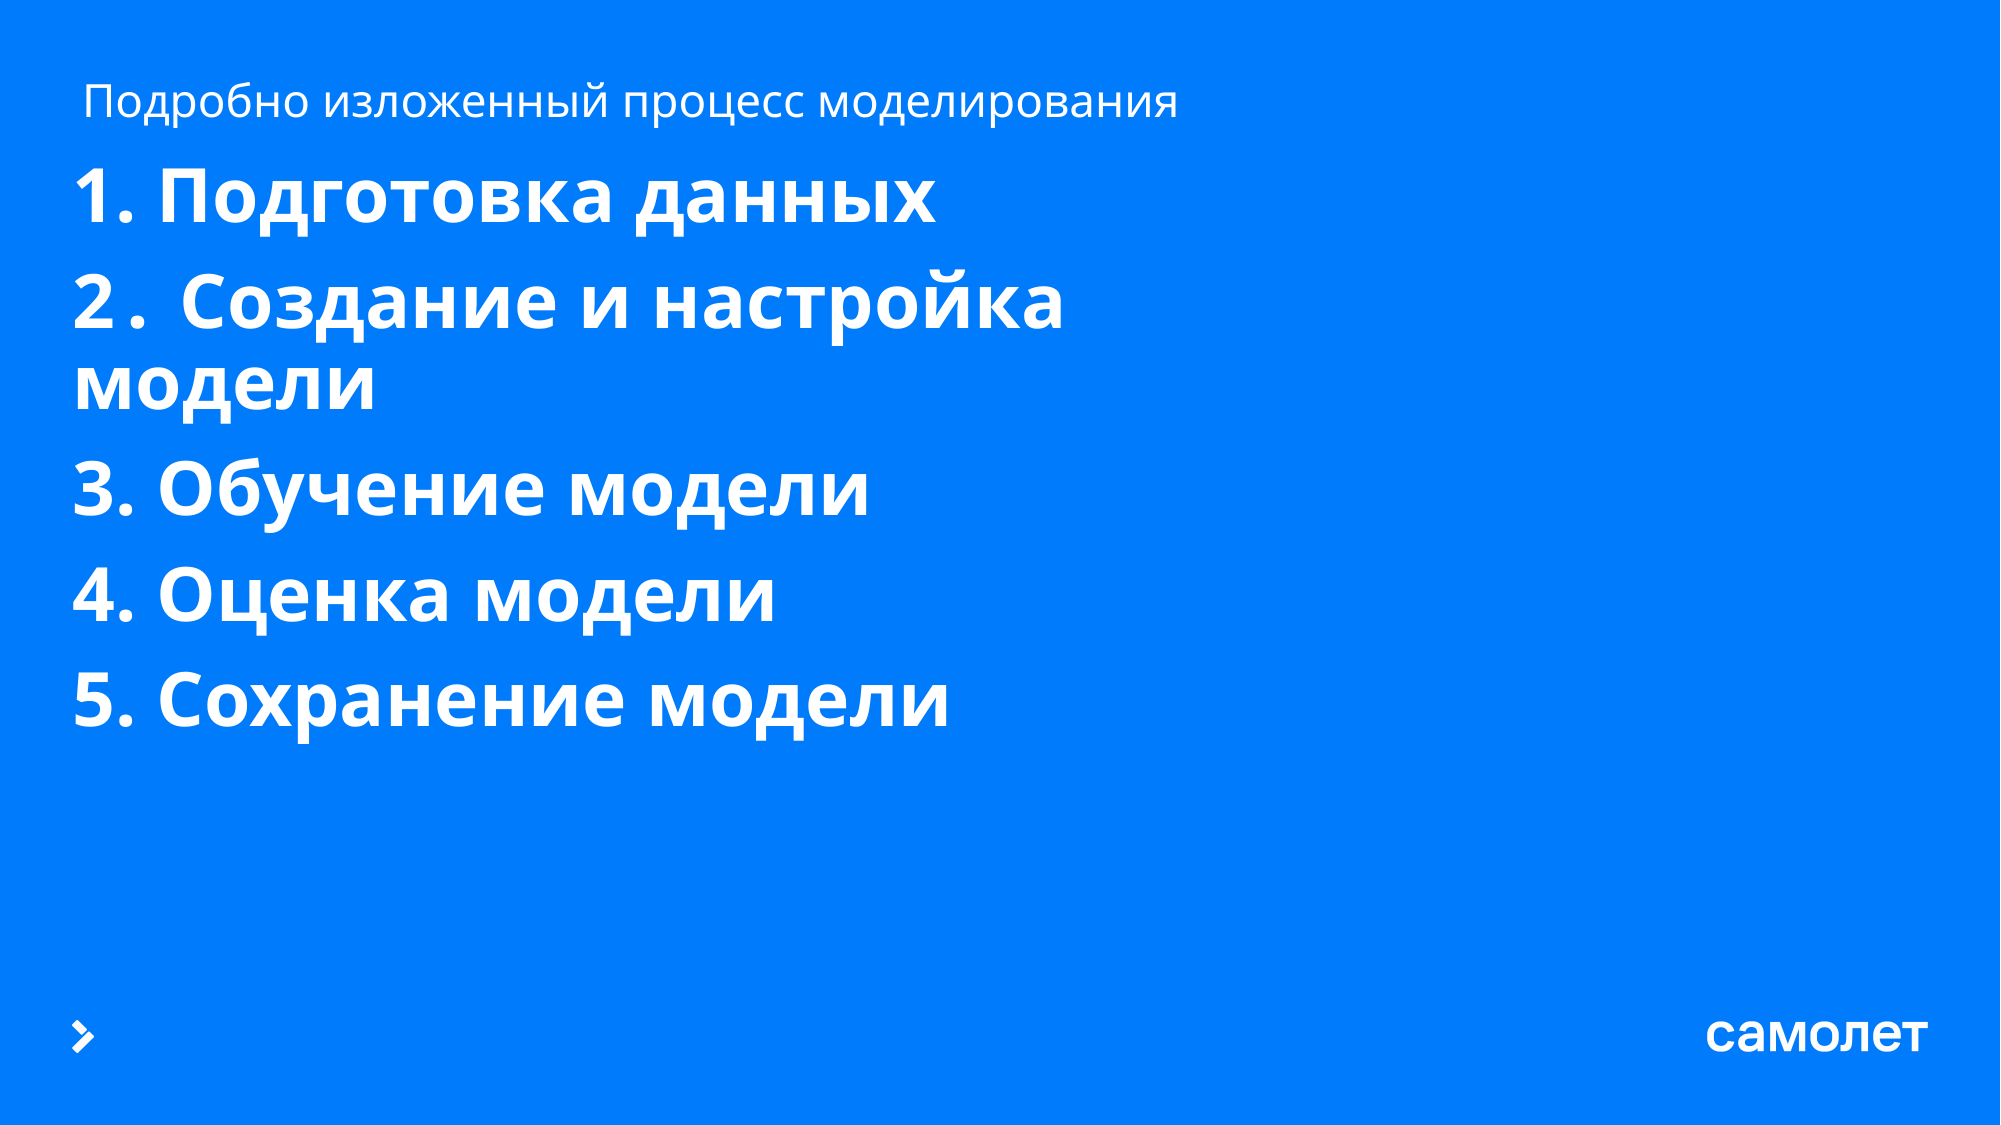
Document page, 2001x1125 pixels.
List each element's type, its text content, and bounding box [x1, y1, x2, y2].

picture [72, 1020, 94, 1053]
list 1. Подготовка данных 2. Создание и настройка модели 3. Обучение модели 4. Оценка модели 5. Сохранение модели [72, 157, 1355, 1013]
picture [1707, 1021, 1928, 1052]
title Подробно изложенный процесс моделирования [72, 71, 1928, 179]
